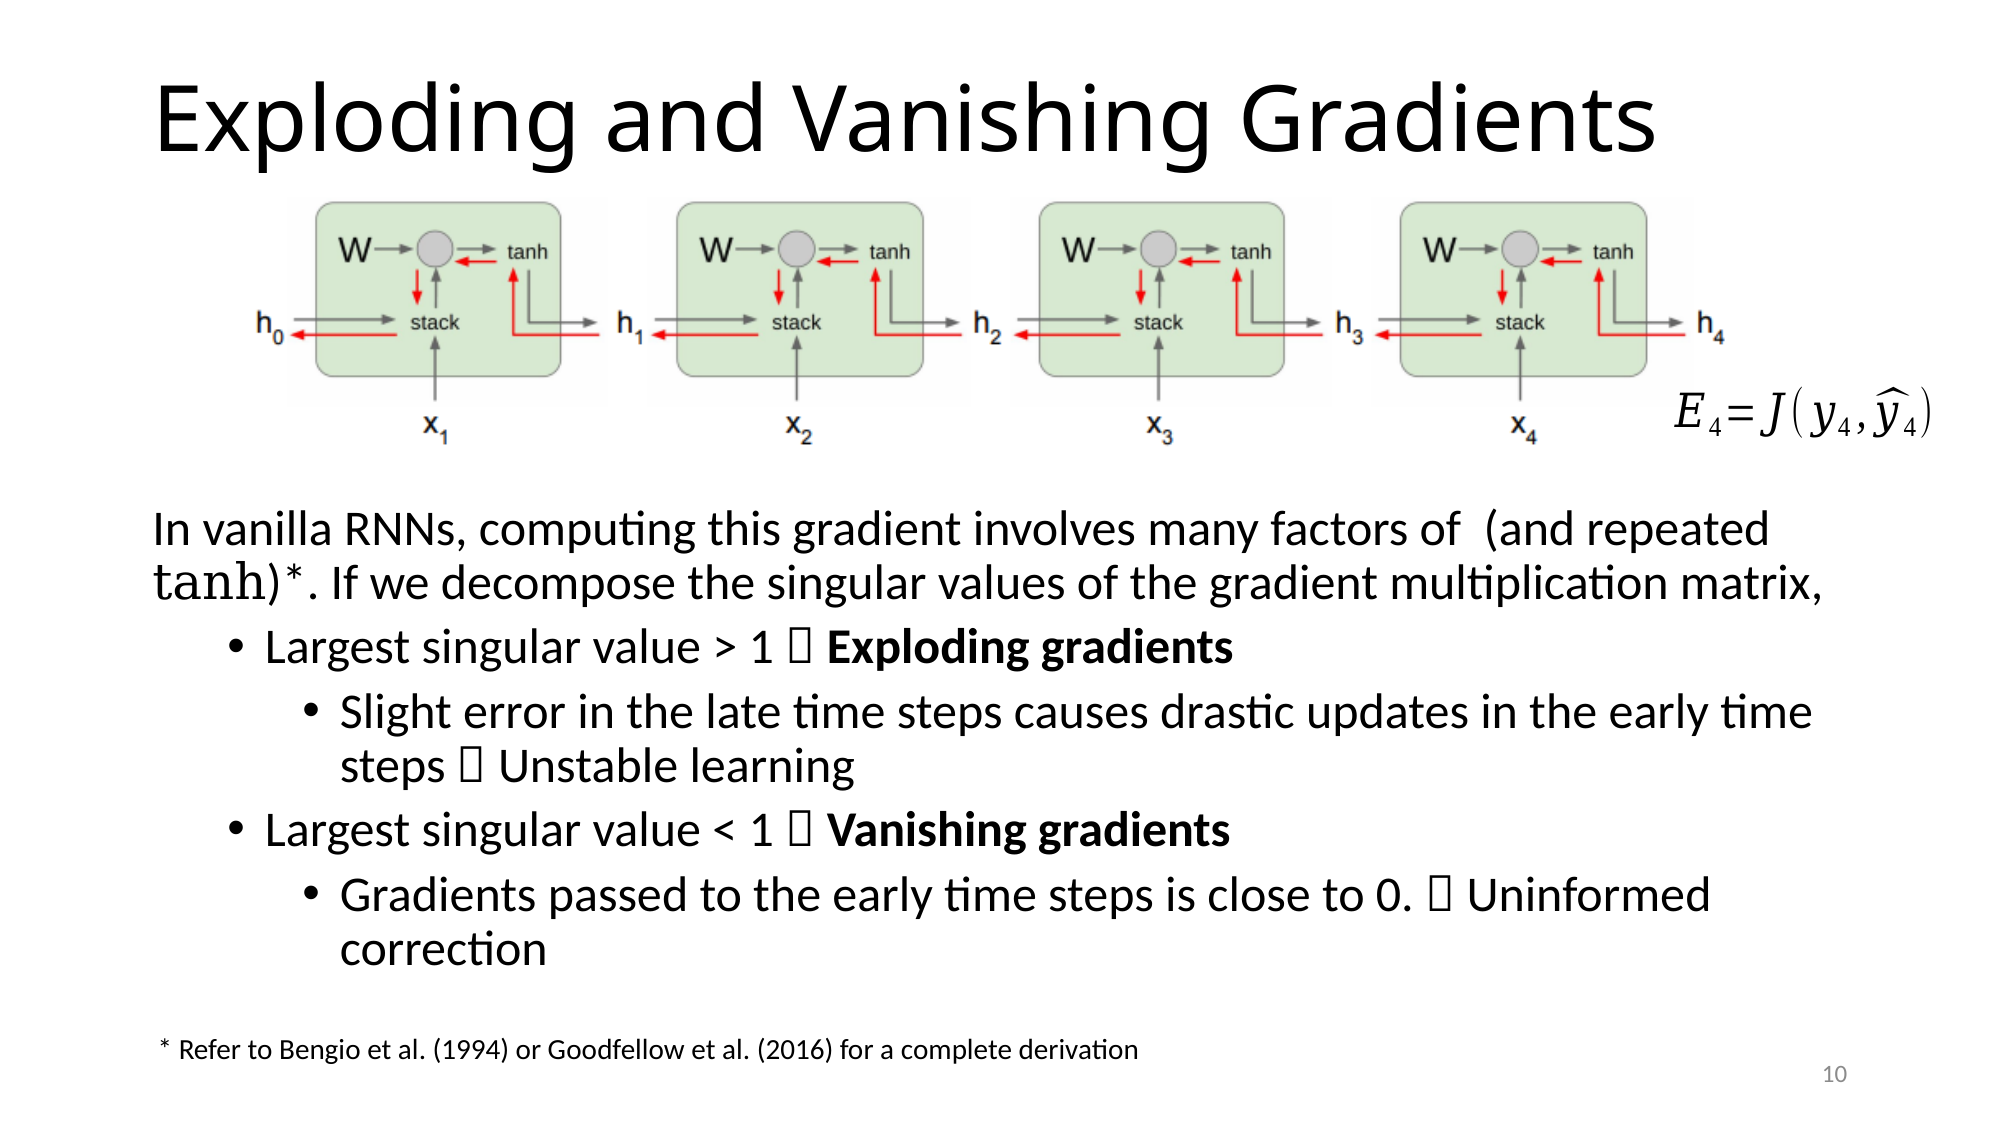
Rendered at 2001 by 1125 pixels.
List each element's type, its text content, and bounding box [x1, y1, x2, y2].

picture [227, 169, 1756, 489]
text_box * Refer to Bengio et al. (1994) or Goodfellow et al. (2016) for a complete derivation [143, 1023, 1155, 1074]
title Exploding and Vanishing Gradients [137, 12, 1863, 231]
slide_number 10 [1412, 1042, 1863, 1103]
